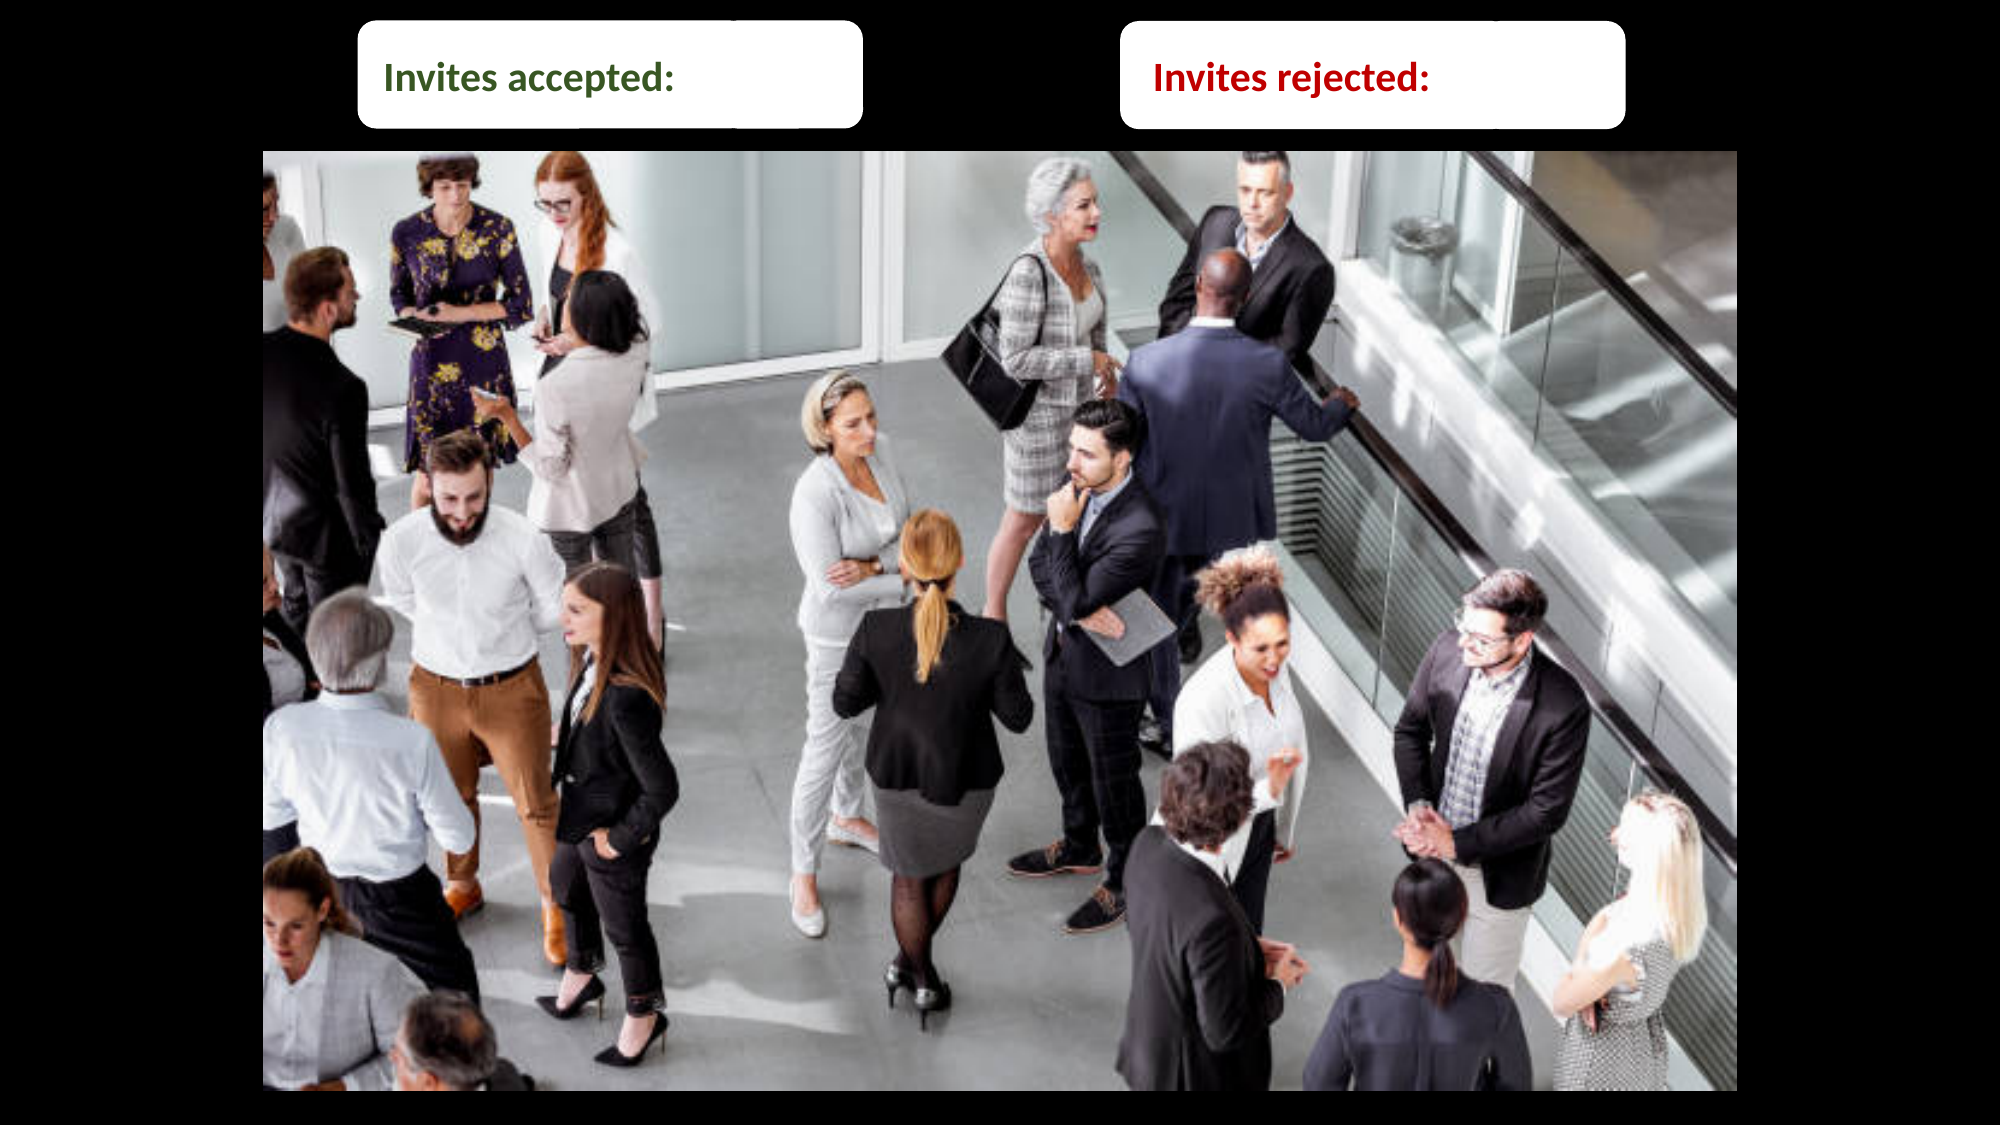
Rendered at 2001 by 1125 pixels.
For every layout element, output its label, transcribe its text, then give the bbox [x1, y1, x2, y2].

text_box [1481, 20, 1626, 130]
text_box [718, 20, 864, 129]
text_box Invites accepted: [357, 20, 733, 129]
text_box Invites rejected: [1120, 20, 1494, 130]
picture [262, 151, 1737, 1091]
